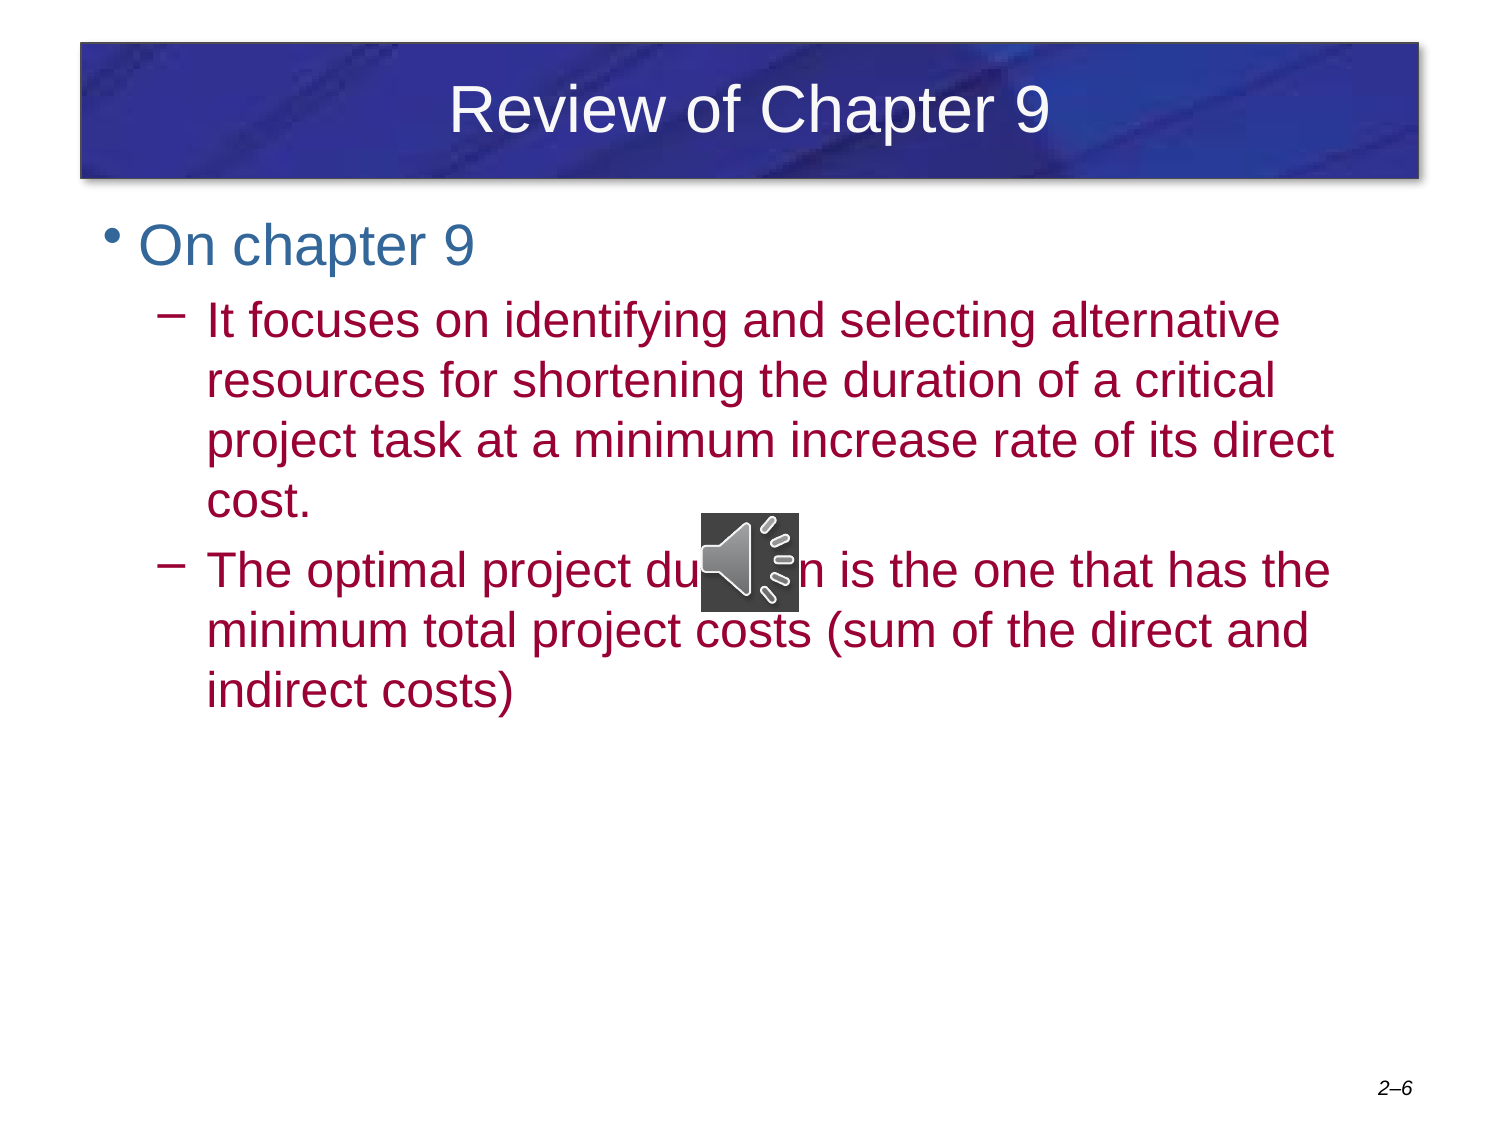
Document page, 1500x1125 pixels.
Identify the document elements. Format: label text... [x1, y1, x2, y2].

slide_number 2–6 [1065, 1074, 1413, 1100]
title Review of Chapter 9 [80, 42, 1419, 179]
picture [699, 512, 800, 613]
list On chapter 9 It focuses on identifying and selecting alternative resources for shortening the duration of a critical project task at a minimum increase rate of its direct cost. The optimal project duration is the one that has the minimum total project costs (sum of the direct and indirect costs) [87, 200, 1413, 1100]
